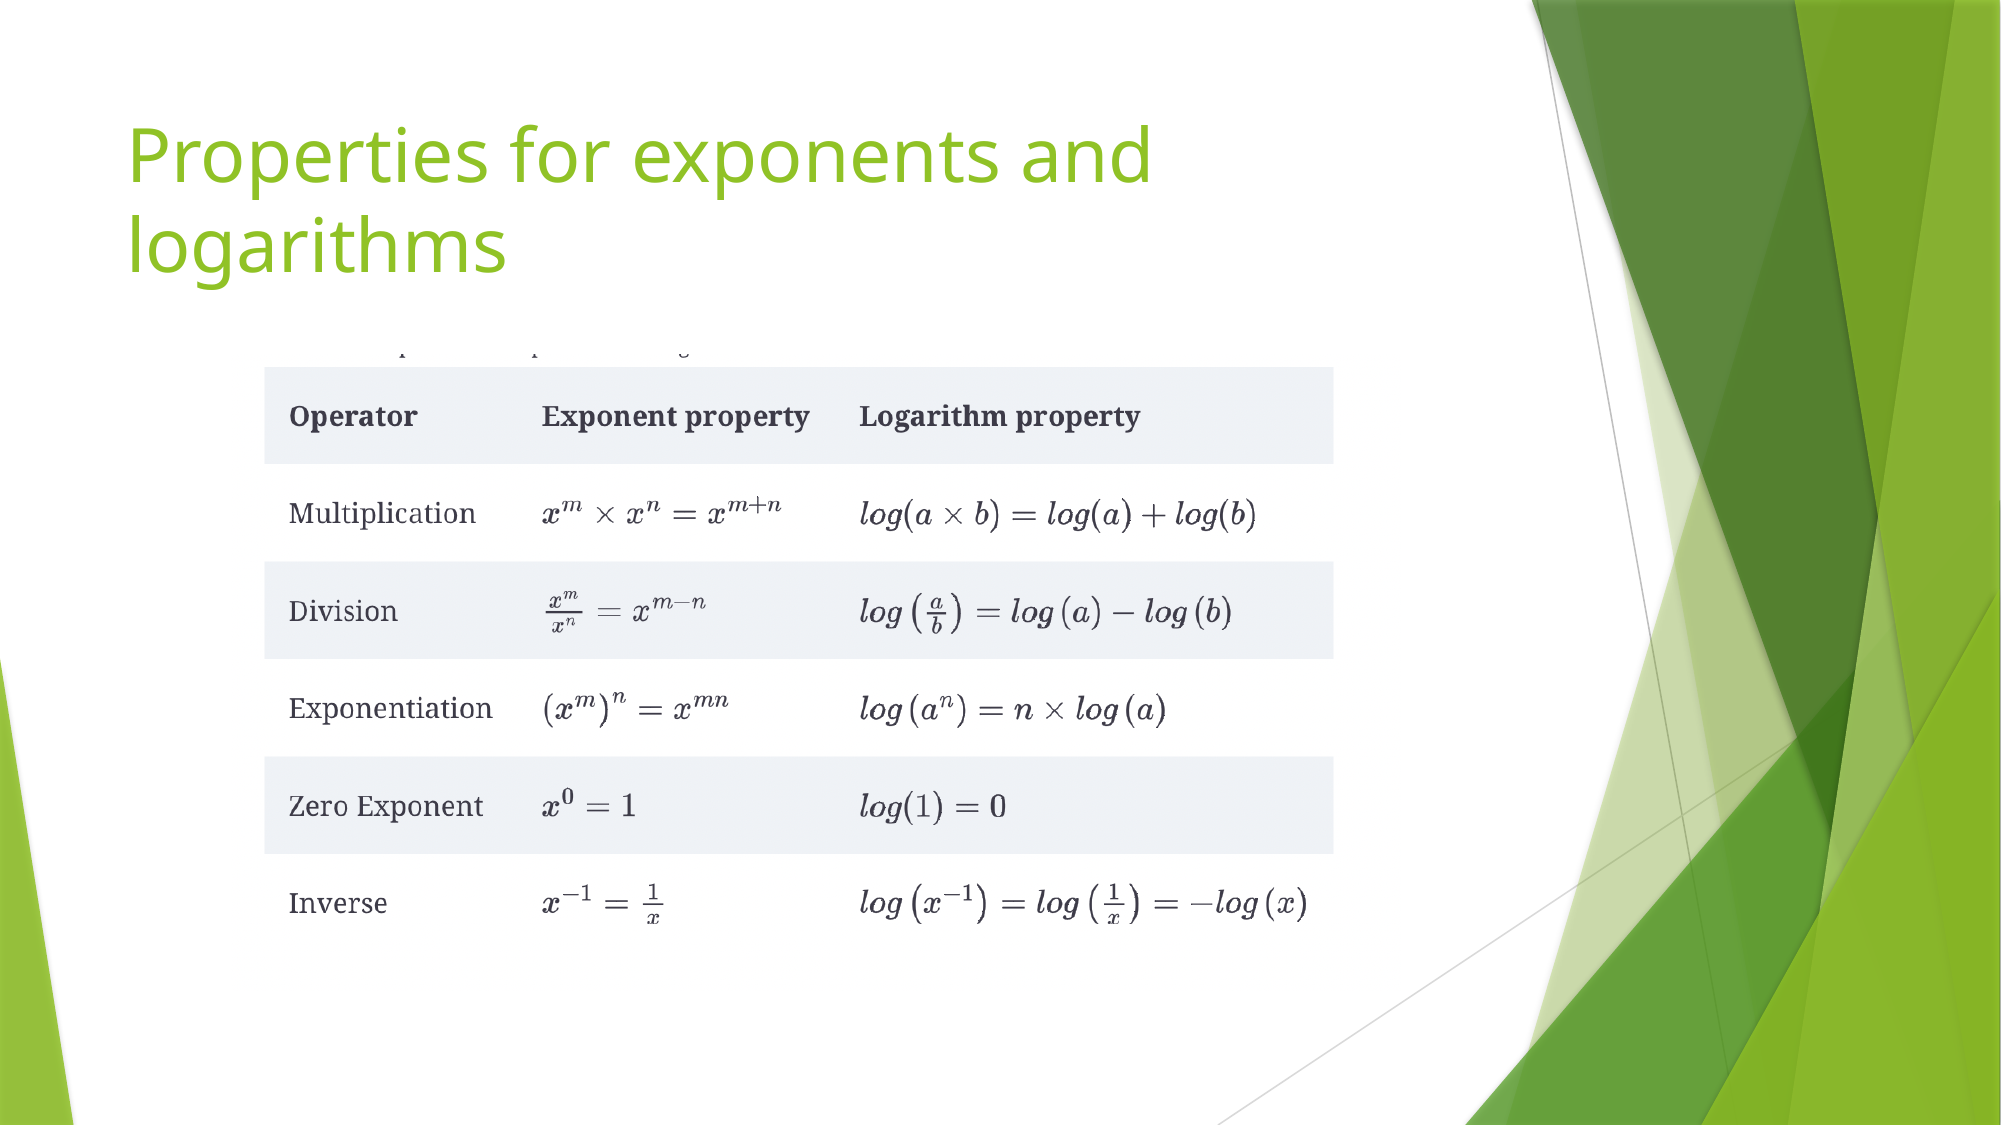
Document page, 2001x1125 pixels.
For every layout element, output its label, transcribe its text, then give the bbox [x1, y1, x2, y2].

title Properties for exponents and logarithms [111, 99, 1522, 317]
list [231, 353, 1402, 992]
